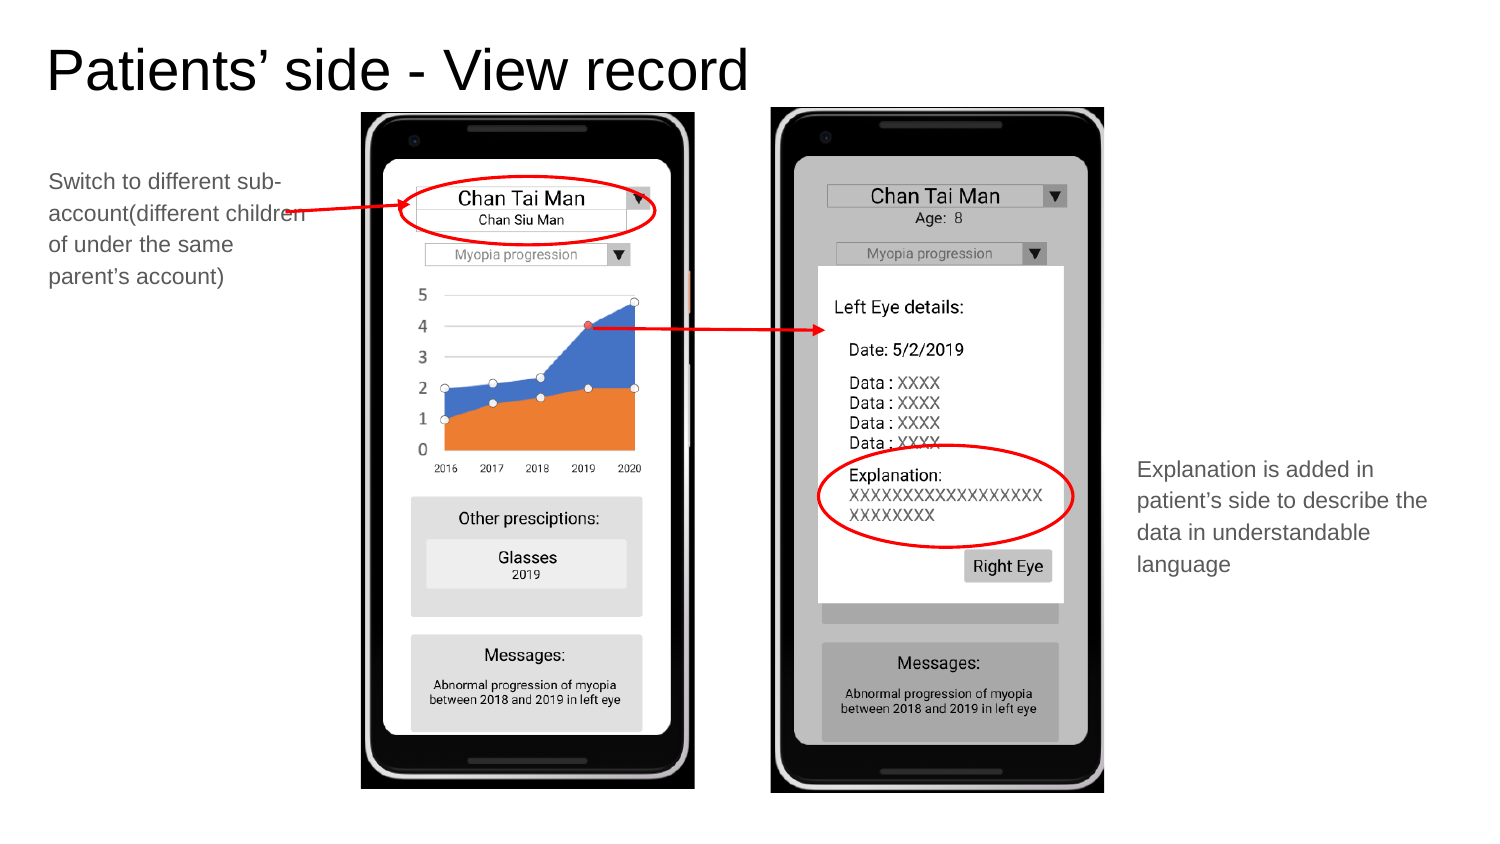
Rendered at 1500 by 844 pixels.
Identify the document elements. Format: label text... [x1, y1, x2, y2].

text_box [285, 204, 411, 213]
picture [770, 107, 1105, 793]
picture [360, 112, 695, 789]
list Explanation is added in patient’s side to describe the data in understandable language [1121, 435, 1467, 583]
list Switch to different sub-account(different children of under the same parent’s account) [33, 147, 334, 303]
title Patients’ side - View record [31, 17, 1430, 112]
